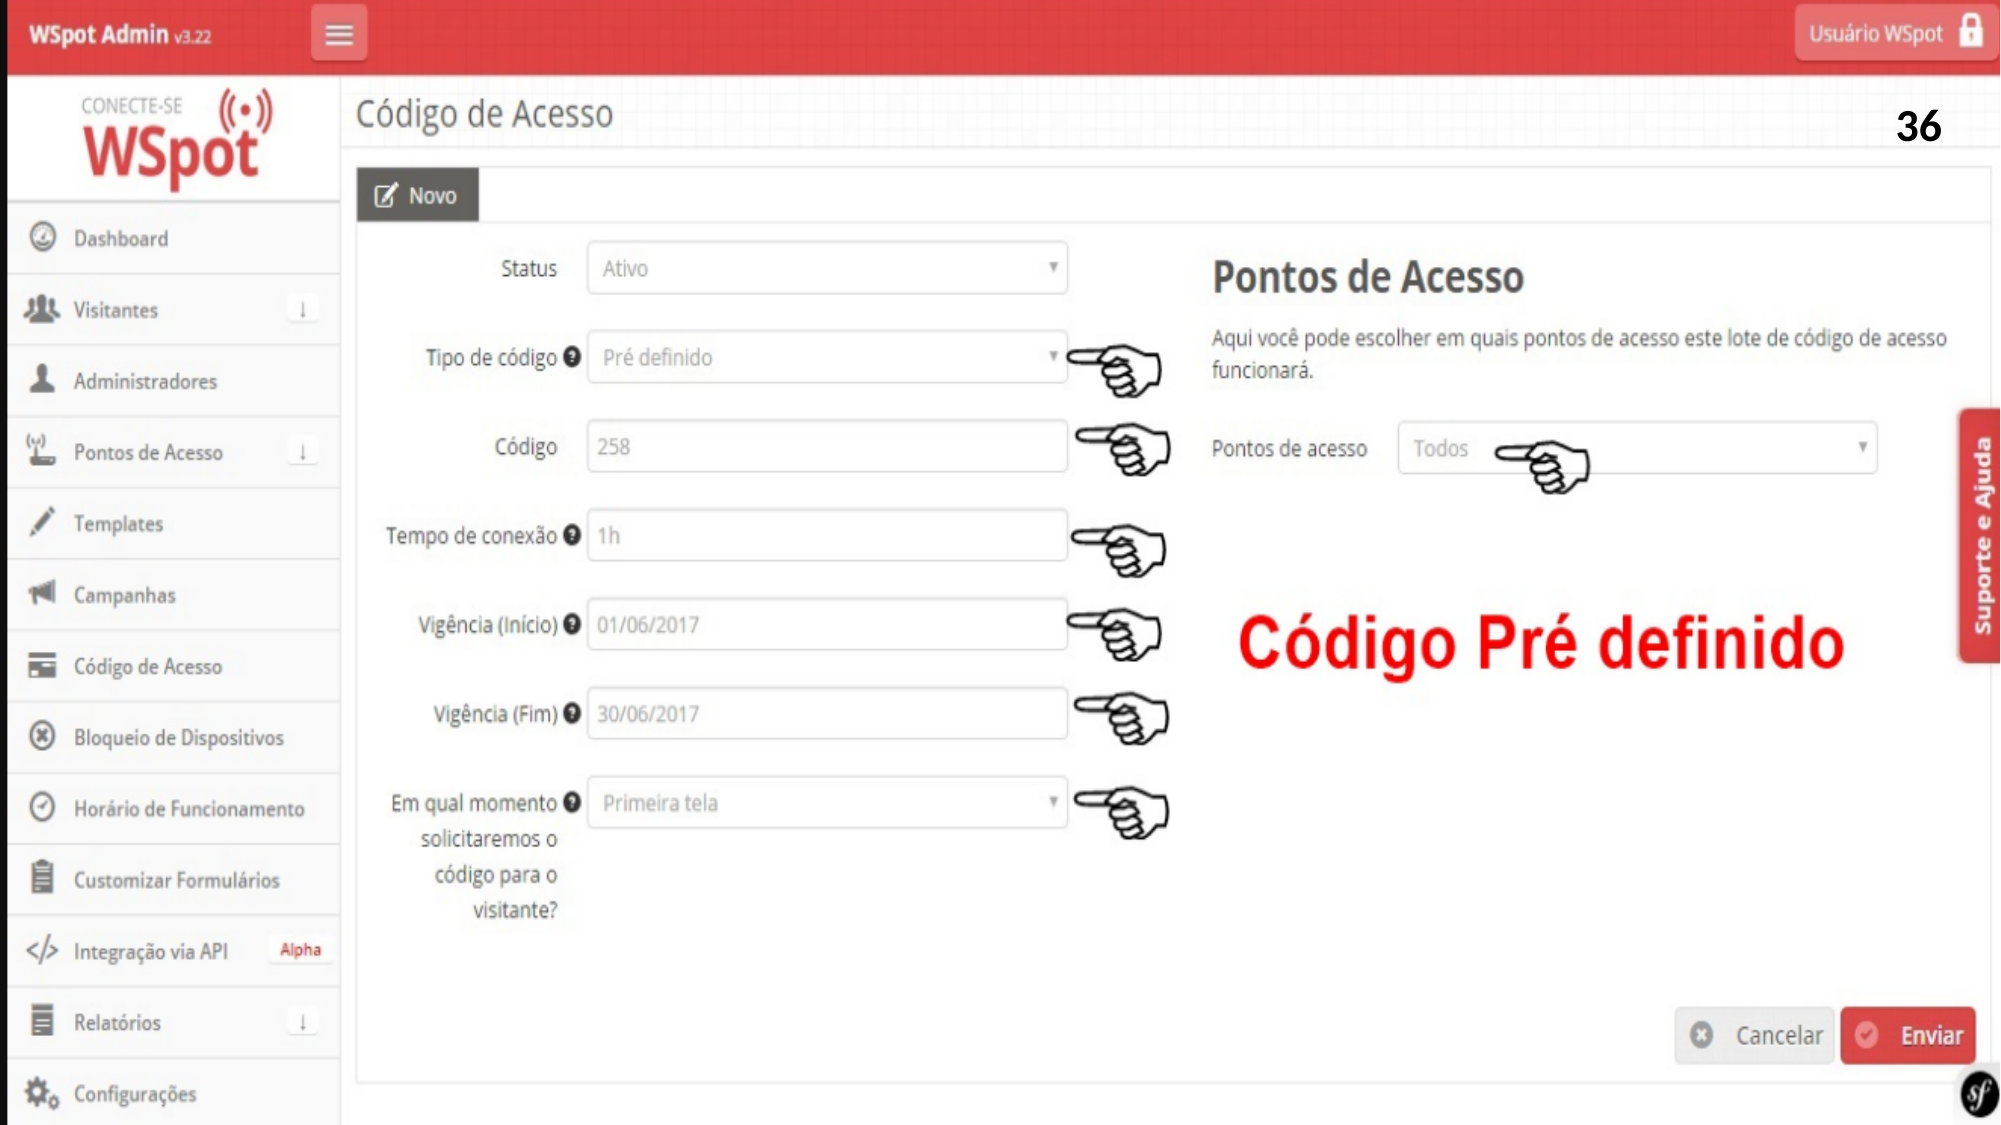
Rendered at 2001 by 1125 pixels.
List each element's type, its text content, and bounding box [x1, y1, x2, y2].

picture [0, 0, 2001, 1125]
text_box 36 [1880, 88, 2000, 159]
